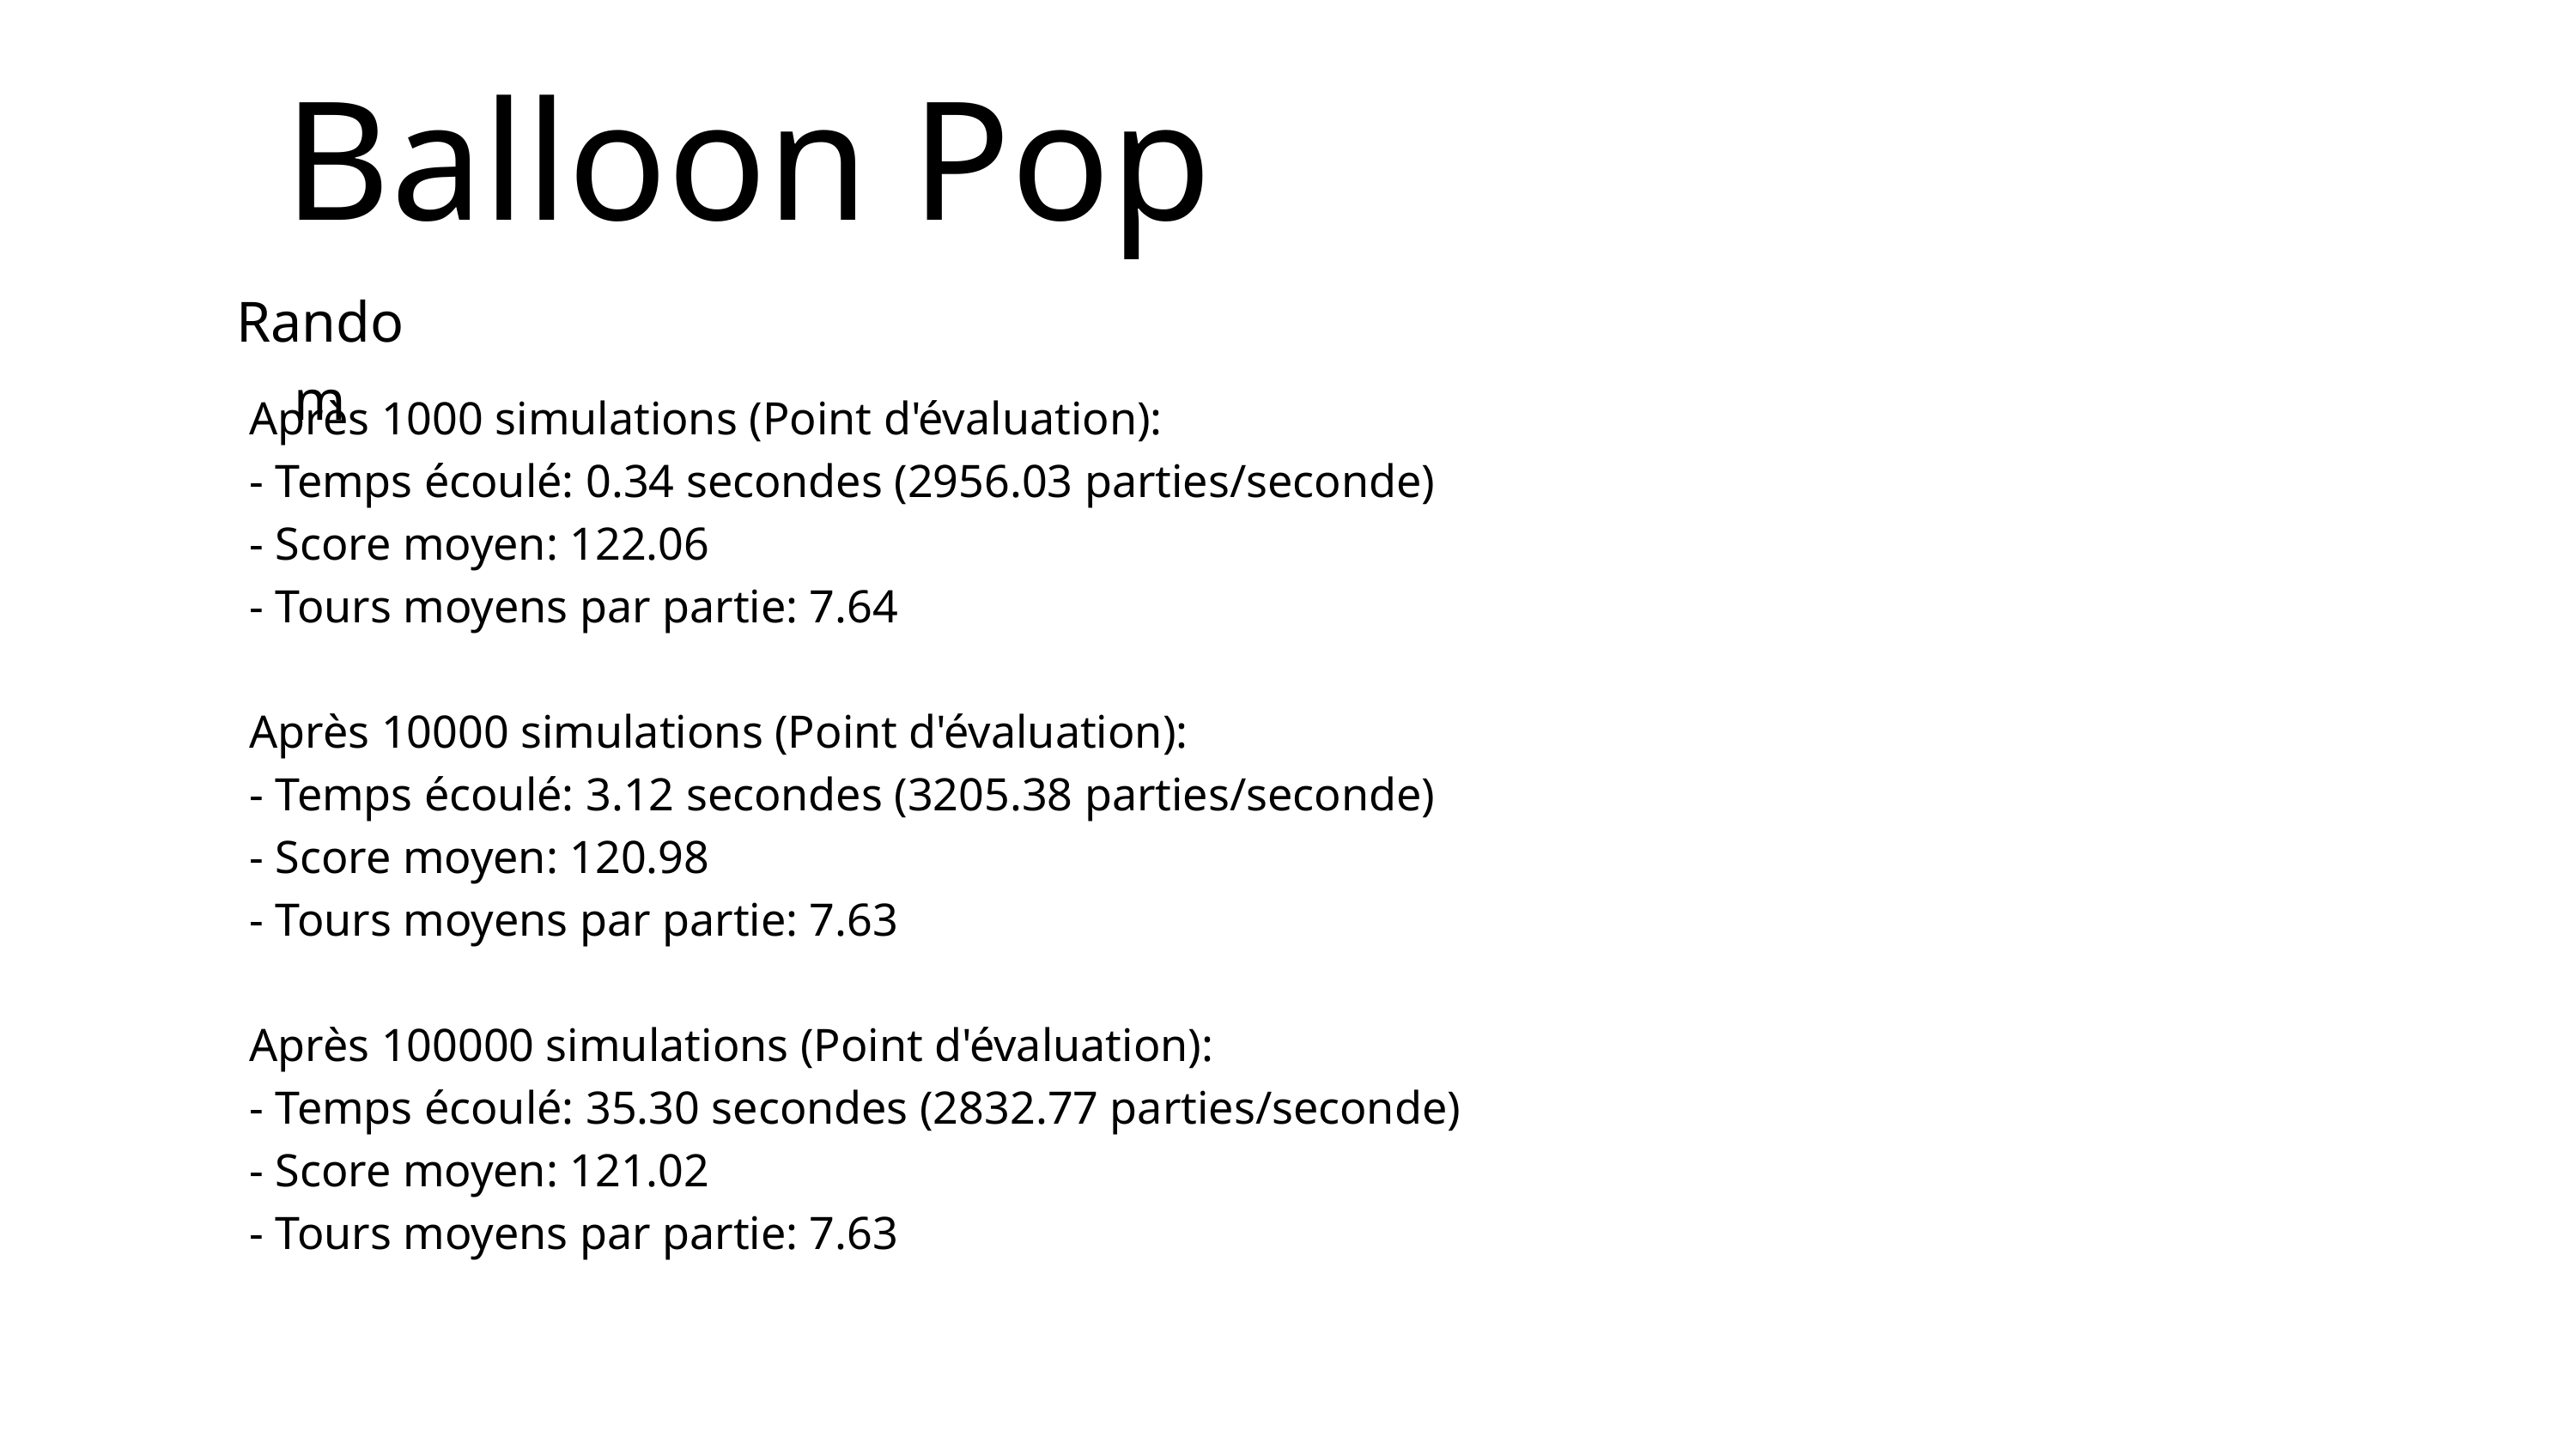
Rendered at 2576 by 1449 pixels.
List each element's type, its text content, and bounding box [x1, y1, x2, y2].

text_box Après 1000 simulations (Point d'évaluation): - Temps écoulé: 0.34 secondes (2956.03 parties/seconde) - Score moyen: 122.06 - Tours moyens par partie: 7.64 Après 10000 simulations (Point d'évaluation): - Temps écoulé: 3.12 secondes (3205.38 parties/seconde) - Score moyen: 120.98 - Tours moyens par partie: 7.63 Après 100000 simulations (Point d'évaluation): - Temps écoulé: 35.30 secondes (2832.77 parties/seconde) - Score moyen: 121.02 - Tours moyens par partie: 7.63 [249, 381, 1472, 1319]
text_box Random [210, 276, 429, 432]
text_box Balloon Pop [24, 22, 1472, 253]
